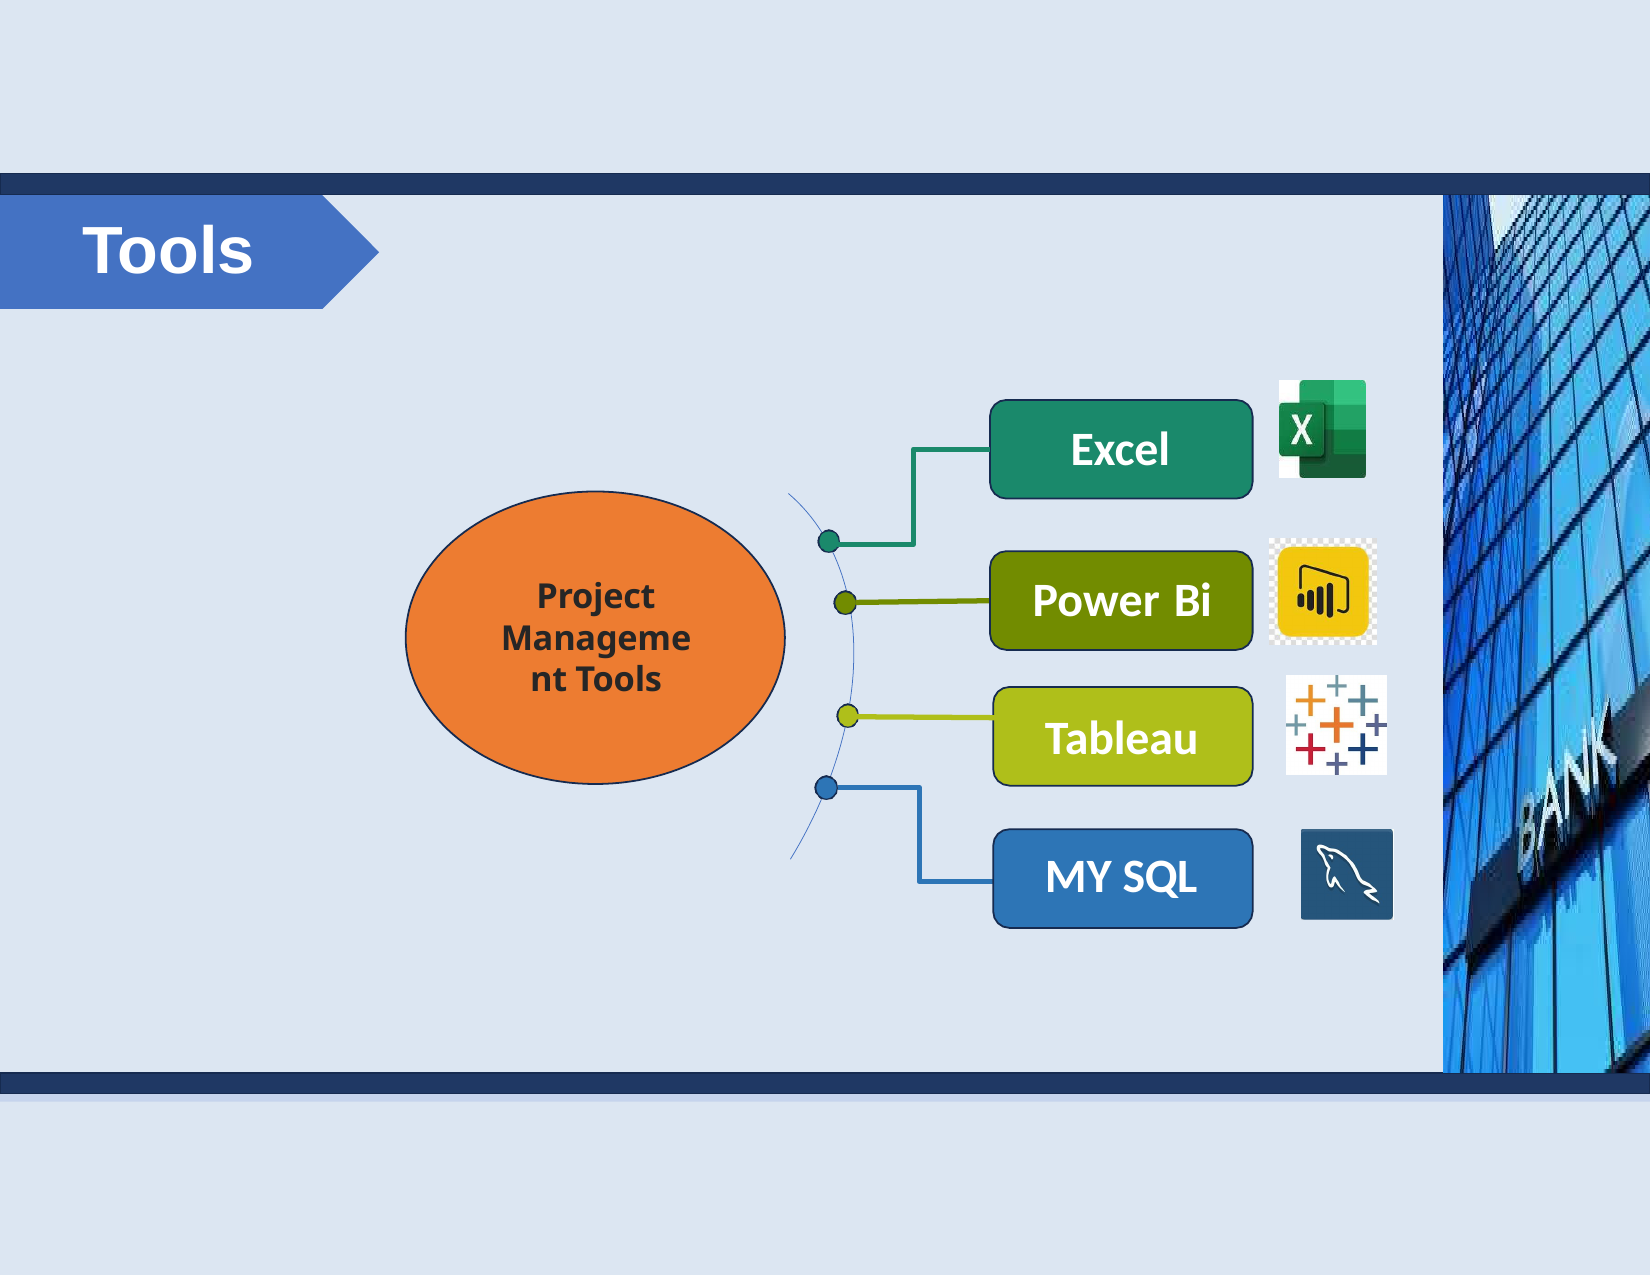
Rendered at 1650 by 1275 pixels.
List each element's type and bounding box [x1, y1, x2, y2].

text_box [787, 398, 1254, 930]
text_box [814, 380, 1394, 920]
text_box [0, 173, 1650, 1094]
